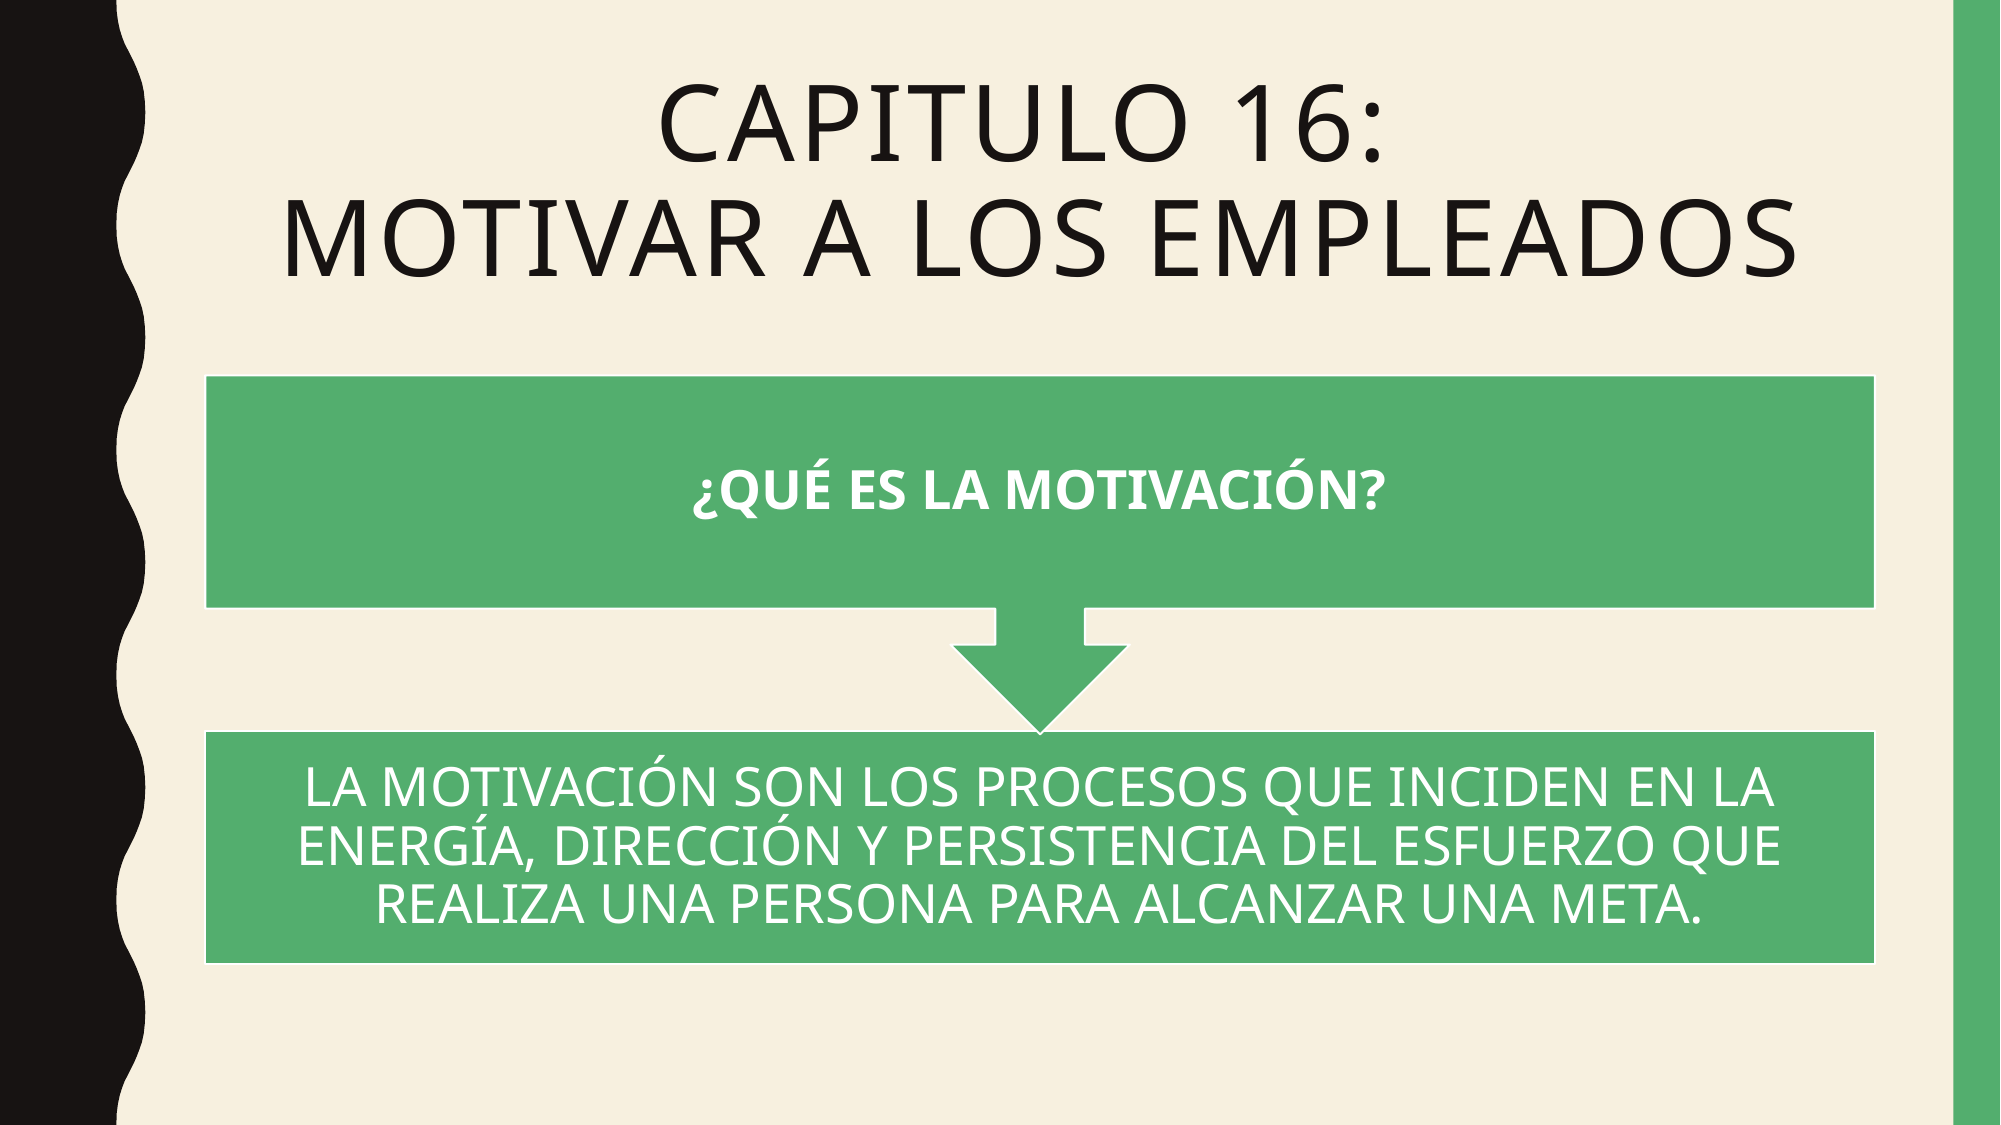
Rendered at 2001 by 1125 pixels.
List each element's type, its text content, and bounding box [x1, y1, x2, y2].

title CAPITULO 16: MOTIVAR A LOS EMPLEADOS [205, 62, 1875, 308]
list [205, 374, 1875, 965]
